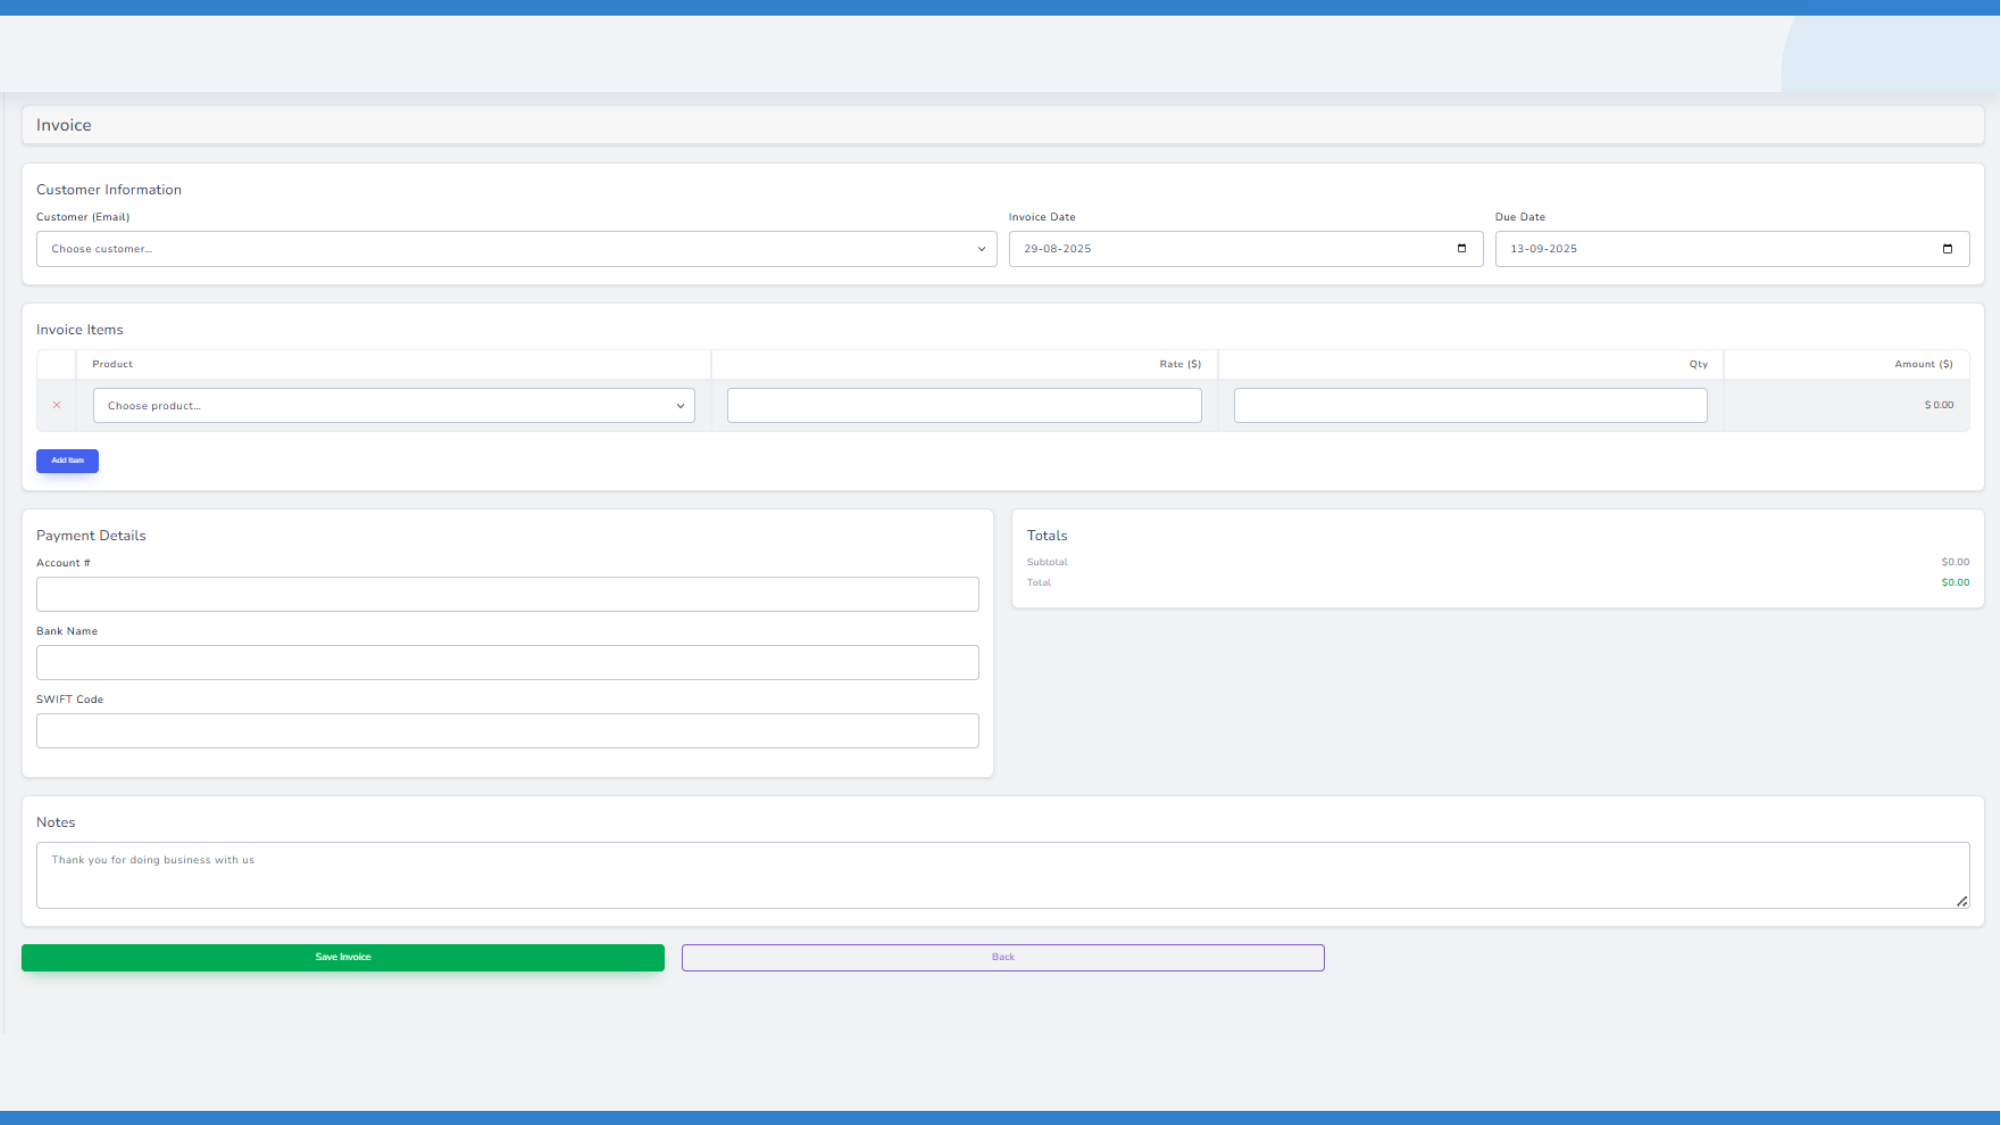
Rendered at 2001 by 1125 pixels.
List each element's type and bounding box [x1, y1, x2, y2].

text_box [0, 1033, 2000, 1125]
picture [0, 92, 2000, 1033]
text_box [0, 0, 2000, 92]
